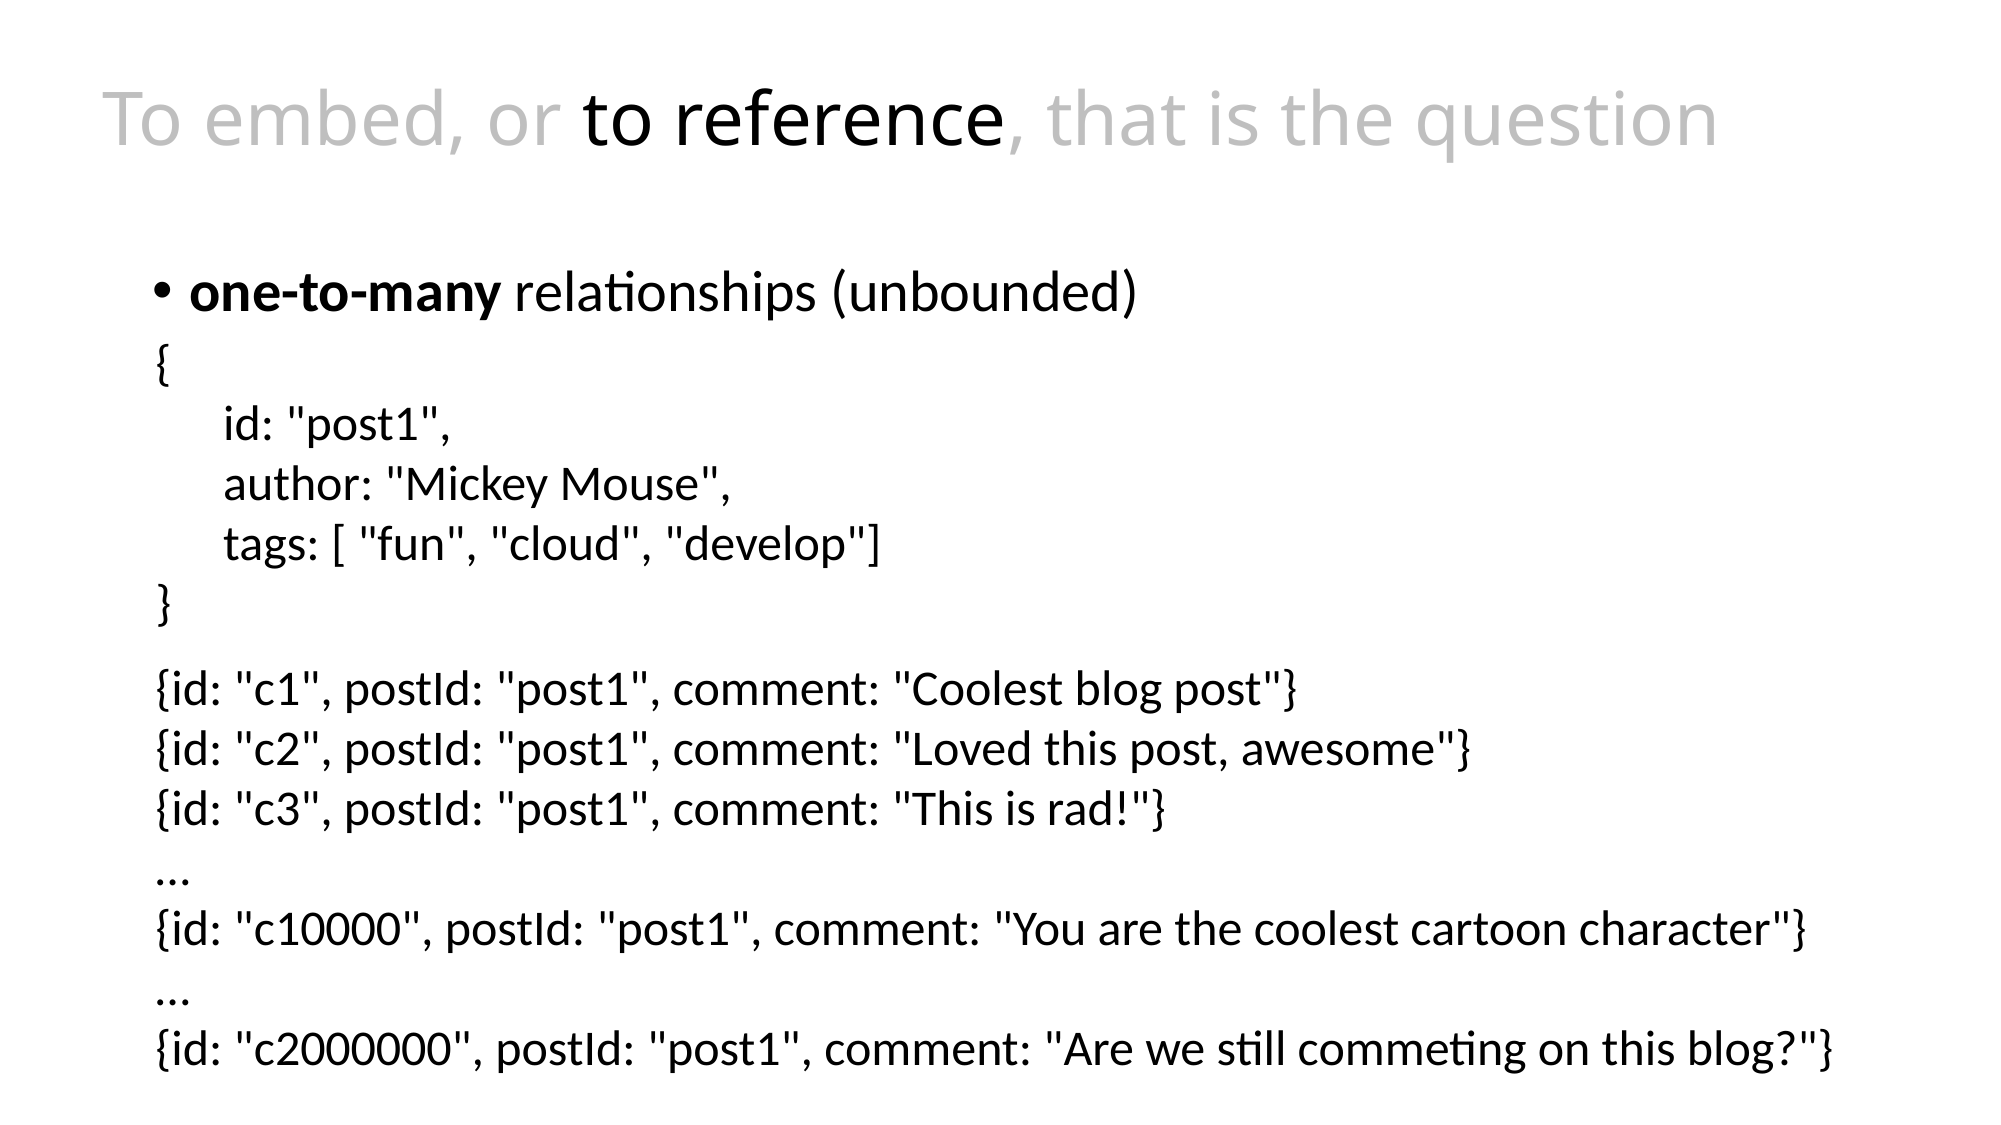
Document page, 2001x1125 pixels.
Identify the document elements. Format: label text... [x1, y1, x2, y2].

text_box To embed, or to reference, that is the question [87, 47, 2000, 195]
text_box one-to-many relationships (unbounded) [137, 254, 1863, 968]
text_box {id: "c1", postId: "post1", comment: "Coolest blog post"} {id: "c2", postId: "post1", comment: "Loved this post, awesome"} {id: "c3", postId: "post1", comment: "This is rad!"} … {id: "c10000", postId: "post1", comment: "You are the coolest cartoon character"} … {id: "c2000000", postId: "post1", comment: "Are we still commeting on this blog?"} [140, 647, 2000, 1083]
text_box { id: "post1", author: "Mickey Mouse", tags: [ "fun", "cloud", "develop"] } [140, 323, 1513, 639]
